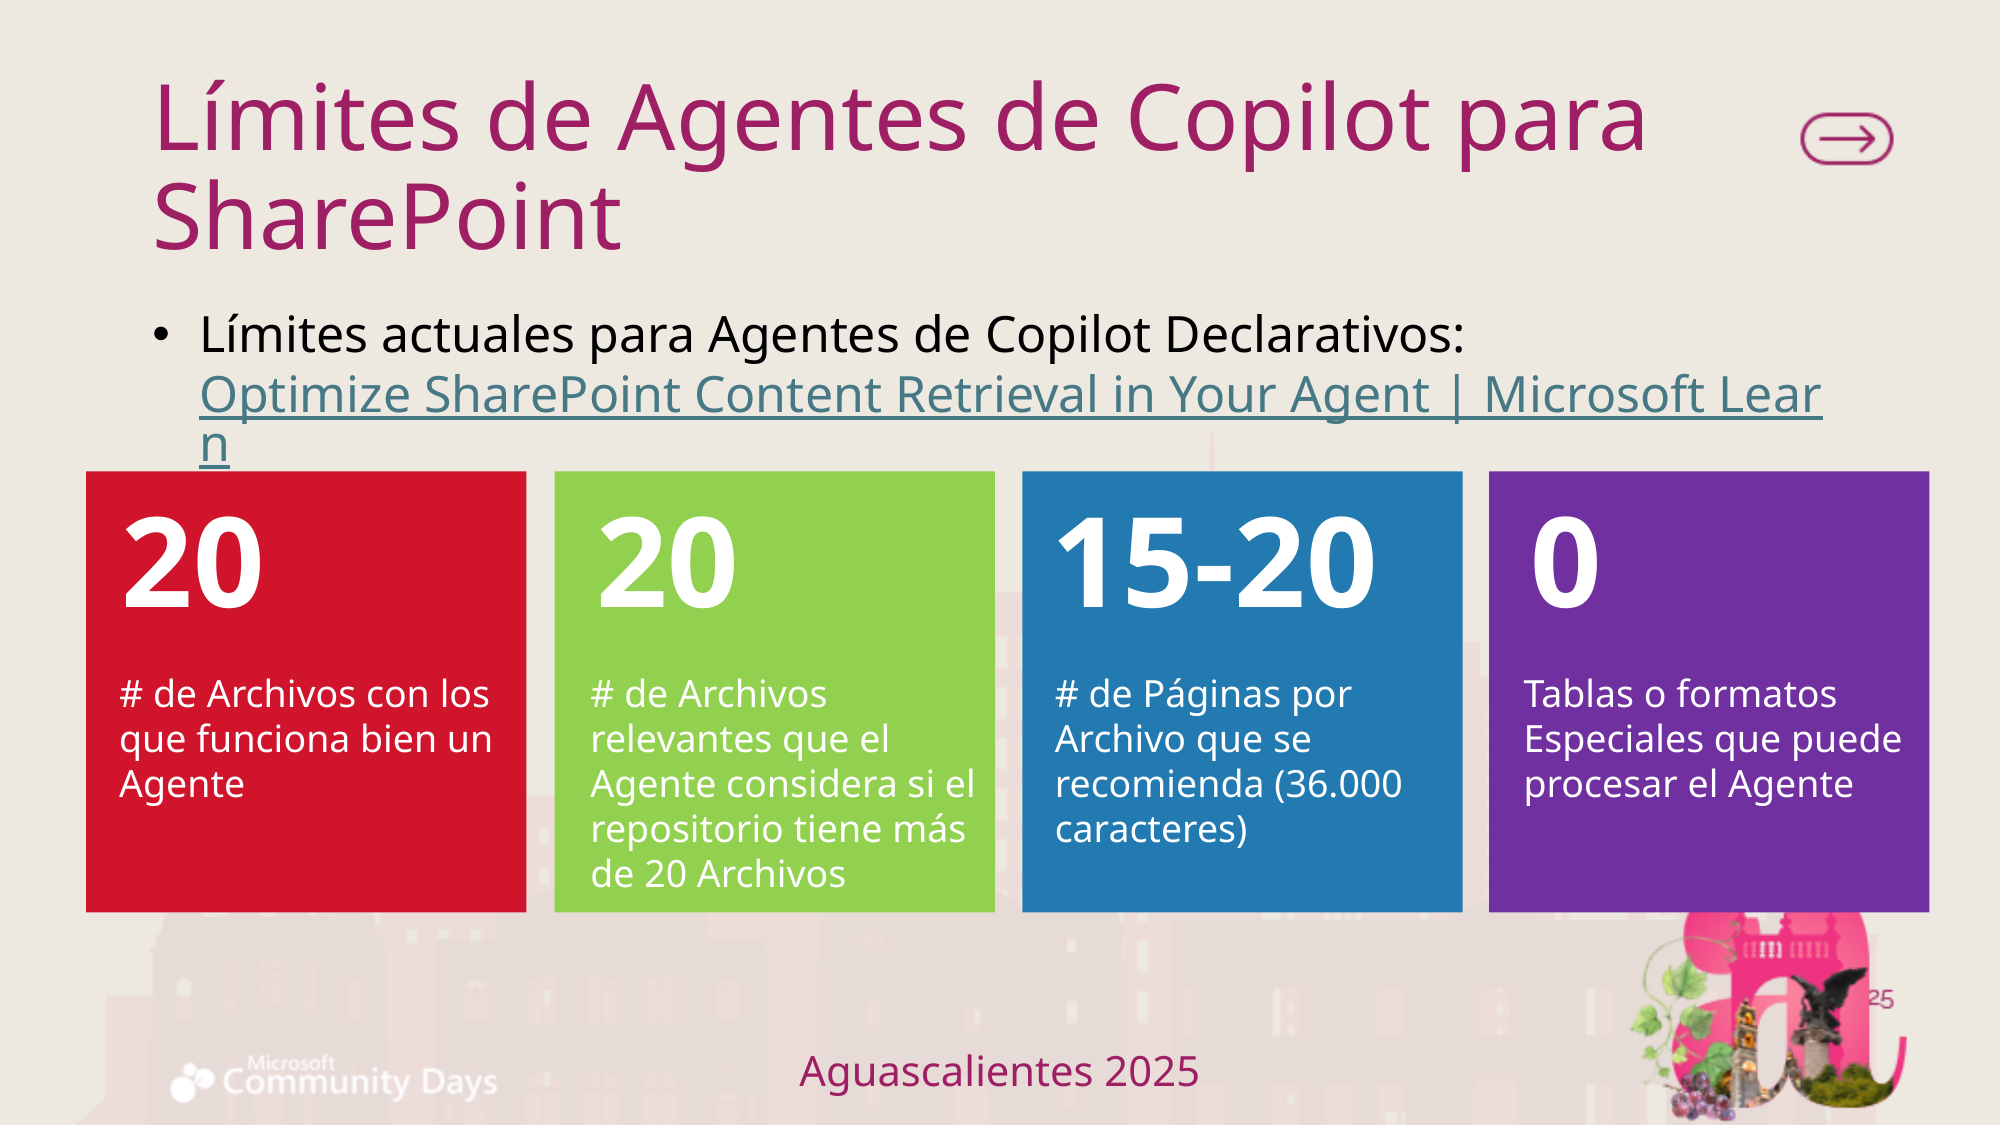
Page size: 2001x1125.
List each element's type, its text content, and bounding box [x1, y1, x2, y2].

picture [0, 0, 2000, 1125]
text_box 20 [106, 475, 280, 640]
text_box # de Archivos con los que funciona bien un Agente [104, 662, 525, 812]
text_box # de Páginas por Archivo que se recomienda (36.000 caracteres) [1039, 662, 1460, 857]
text_box 0 [1515, 475, 1617, 640]
title Límites de Agentes de Copilot para SharePoint [137, 61, 1863, 279]
text_box 20 [581, 475, 755, 640]
text_box 15-20 [1036, 475, 1393, 640]
list Límites actuales para Agentes de Copilot Declarativos: Optimize SharePoint Content Retrieval in Your Agent | Microsoft Learn [137, 301, 1863, 1016]
text_box [1489, 471, 1930, 913]
text_box [1022, 471, 1463, 913]
text_box [86, 471, 527, 913]
text_box [554, 471, 995, 913]
text_box Tablas o formatos Especiales que puede procesar el Agente [1508, 662, 1929, 812]
text_box # de Archivos relevantes que el Agente considera si el repositorio tiene más de 20 Archivos [575, 662, 996, 903]
